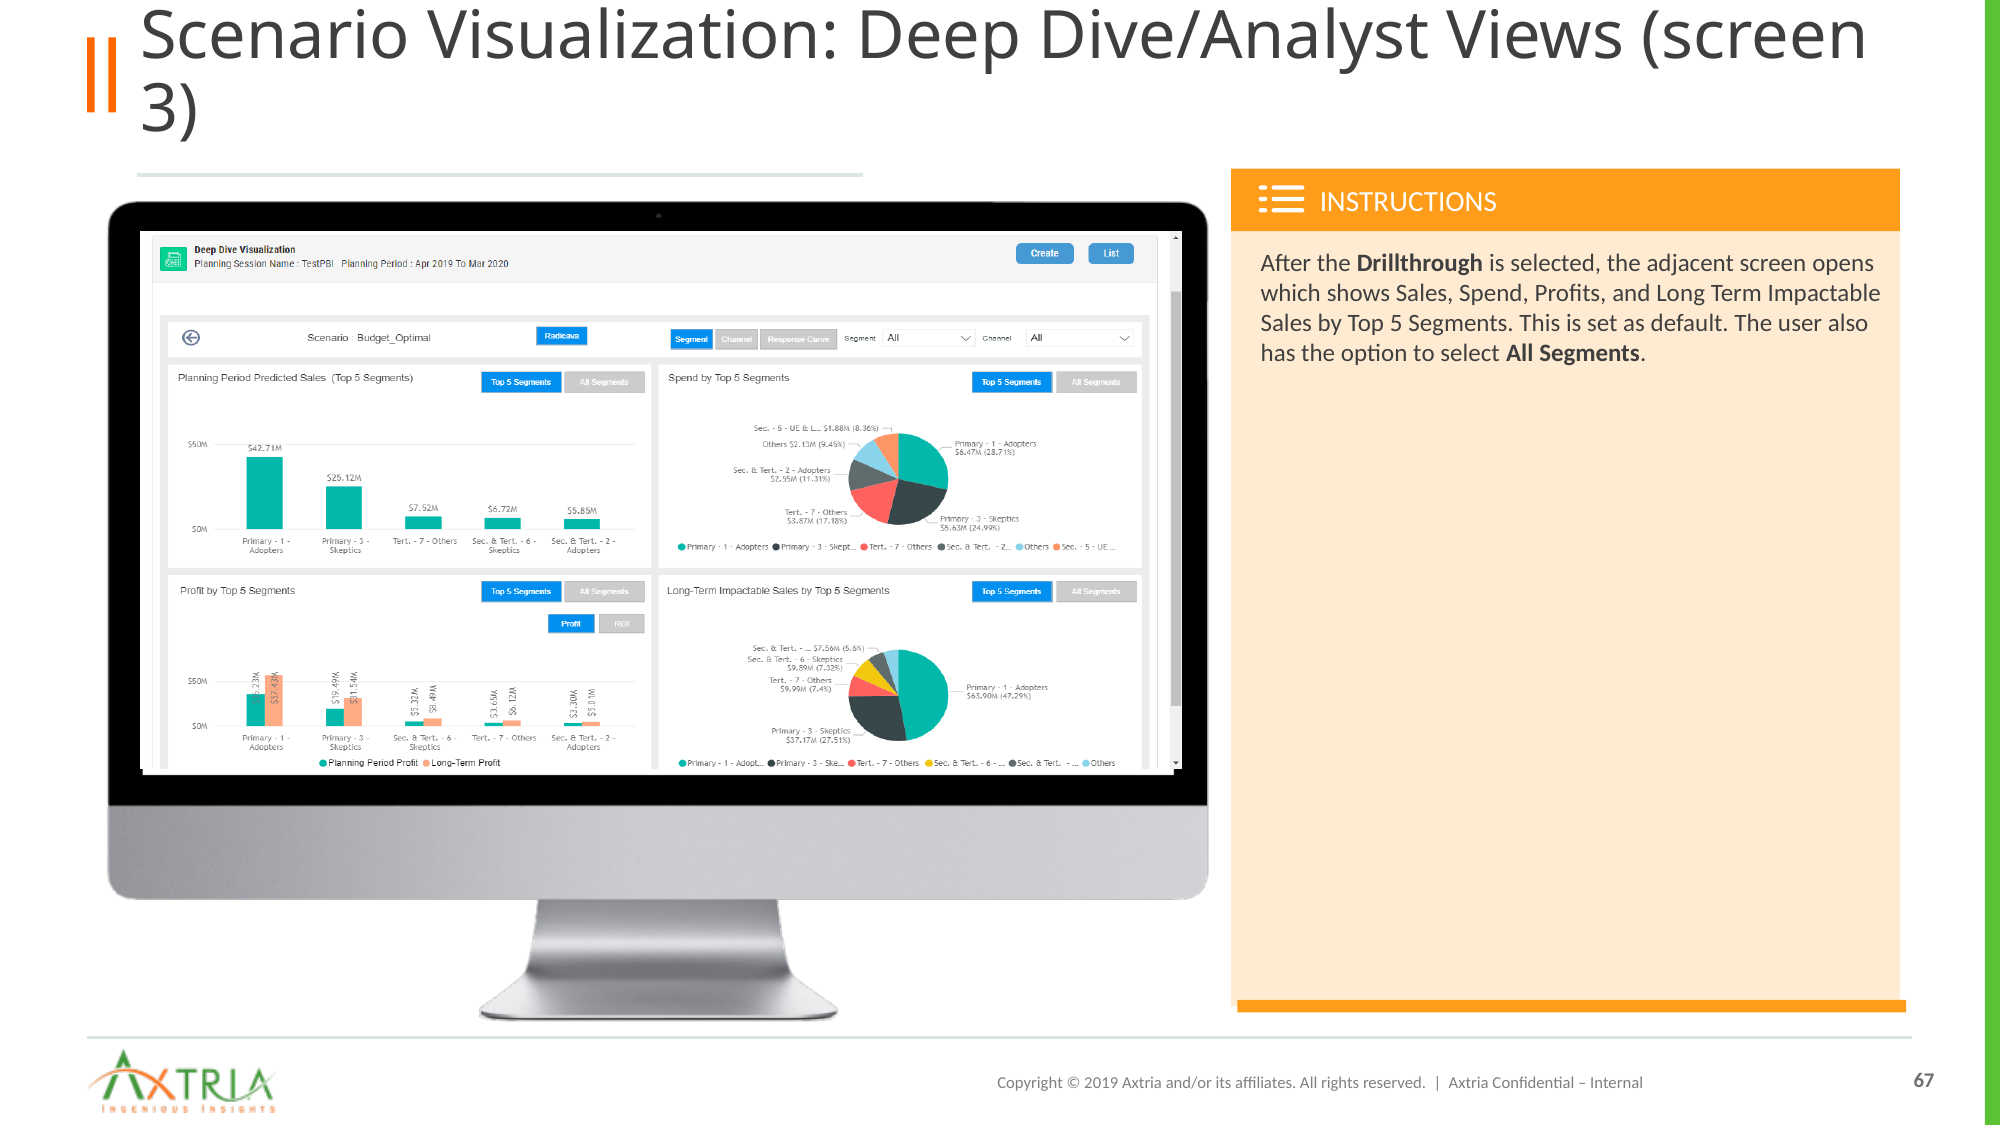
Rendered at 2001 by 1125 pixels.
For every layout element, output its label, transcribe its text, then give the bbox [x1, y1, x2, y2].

text_box [1258, 196, 1268, 202]
text_box [1258, 185, 1268, 190]
picture [87, 1049, 276, 1113]
text_box [1271, 196, 1305, 202]
text_box [1271, 208, 1305, 213]
text_box INSTRUCTIONS [1230, 168, 1901, 232]
picture [93, 199, 1221, 1025]
text_box [1258, 208, 1268, 213]
text_box [1236, 999, 1907, 1013]
text_box After the Drillthrough is selected, the adjacent screen opens which shows Sales, Spend, Profits, and Long Term Impactable Sales by Top 5 Segments. This is set as default. The user also has the option to select All Segments. [1230, 232, 1901, 1007]
title Scenario Visualization: Deep Dive/Analyst Views (screen 3) [140, 40, 1937, 107]
text_box [1271, 185, 1305, 190]
